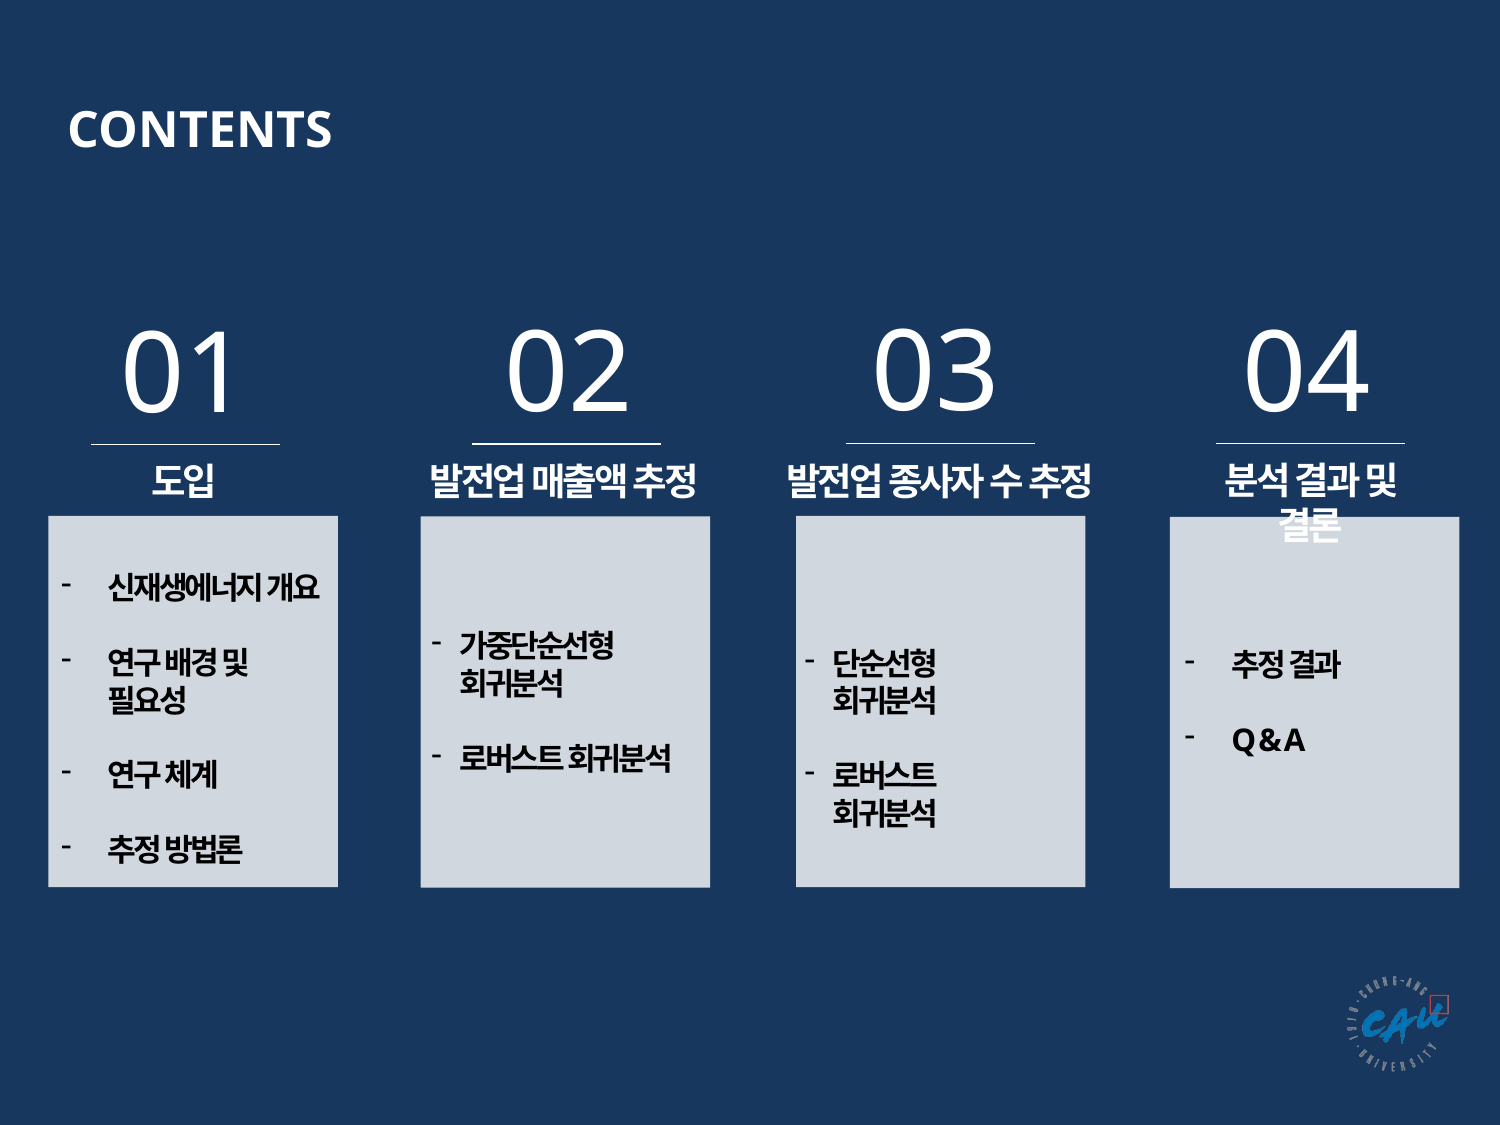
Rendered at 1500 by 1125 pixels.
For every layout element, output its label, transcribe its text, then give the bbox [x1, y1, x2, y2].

text_box 분석 결과 및 결론 [1183, 449, 1438, 515]
text_box 도입 [75, 450, 300, 511]
text_box 단순선형 회귀분석 로버스트 회귀분석 [789, 636, 1055, 839]
text_box 추정 결과 Q & A [1169, 638, 1397, 766]
text_box [1168, 515, 1461, 890]
text_box 01 [76, 292, 287, 443]
text_box [419, 514, 712, 619]
picture [1340, 973, 1452, 1074]
text_box 04 [1198, 291, 1408, 442]
text_box 02 [460, 291, 671, 442]
text_box [419, 784, 712, 890]
text_box 03 [827, 290, 1038, 441]
text_box 발전업 종사자 수 추정 [751, 450, 1130, 510]
text_box CONTENTS [53, 89, 739, 165]
text_box 가중단순선형 회귀분석 로버스트 회귀분석 [416, 619, 715, 784]
text_box 신재생에너지 개요 연구 배경 및 필요성 연구 체계 추정 방법론 [46, 561, 338, 876]
text_box [46, 514, 340, 889]
text_box 발전업 매출액 추정 [415, 450, 714, 511]
text_box [794, 514, 1087, 889]
